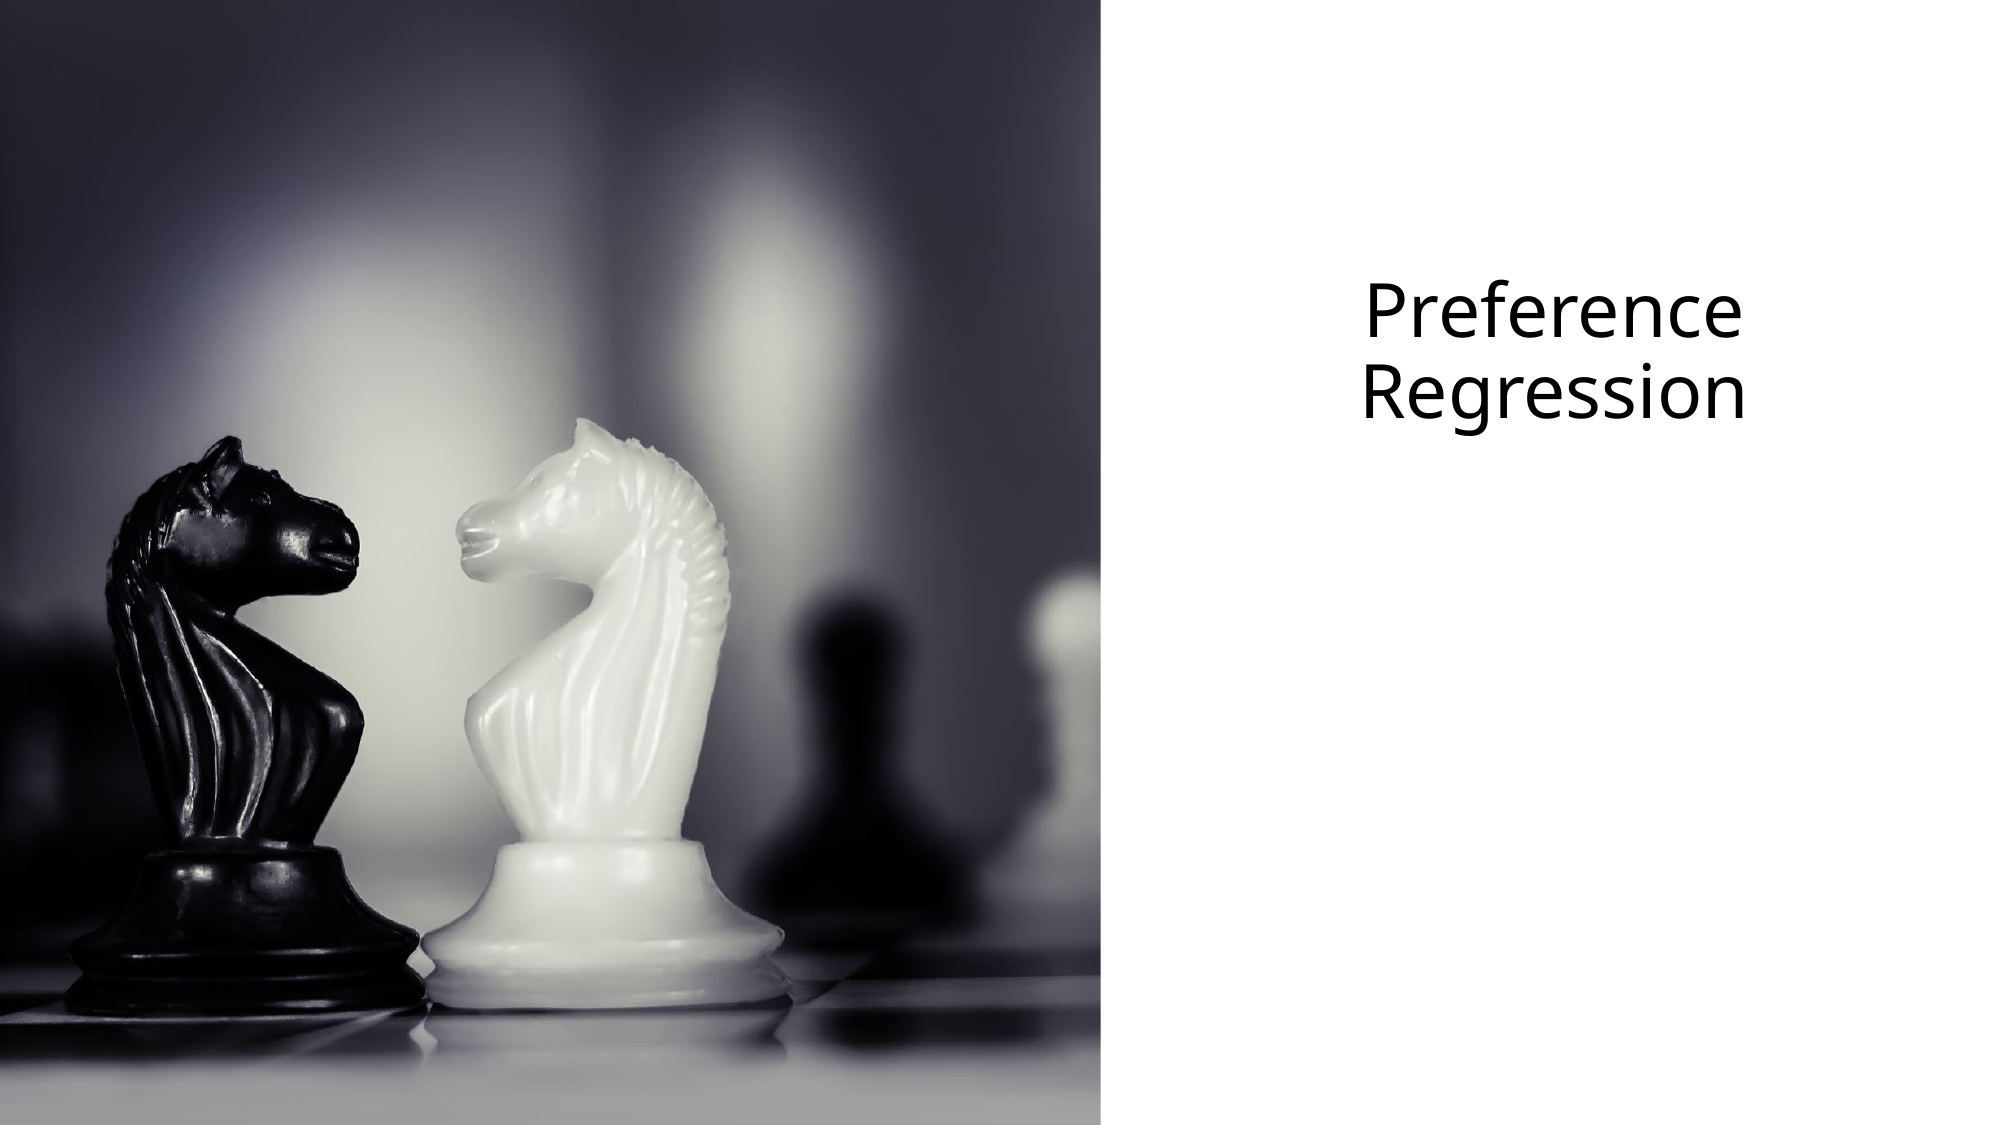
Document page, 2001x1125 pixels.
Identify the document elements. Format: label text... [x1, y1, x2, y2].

title Preference Regression [1251, 265, 1857, 660]
picture [0, 0, 1101, 1125]
